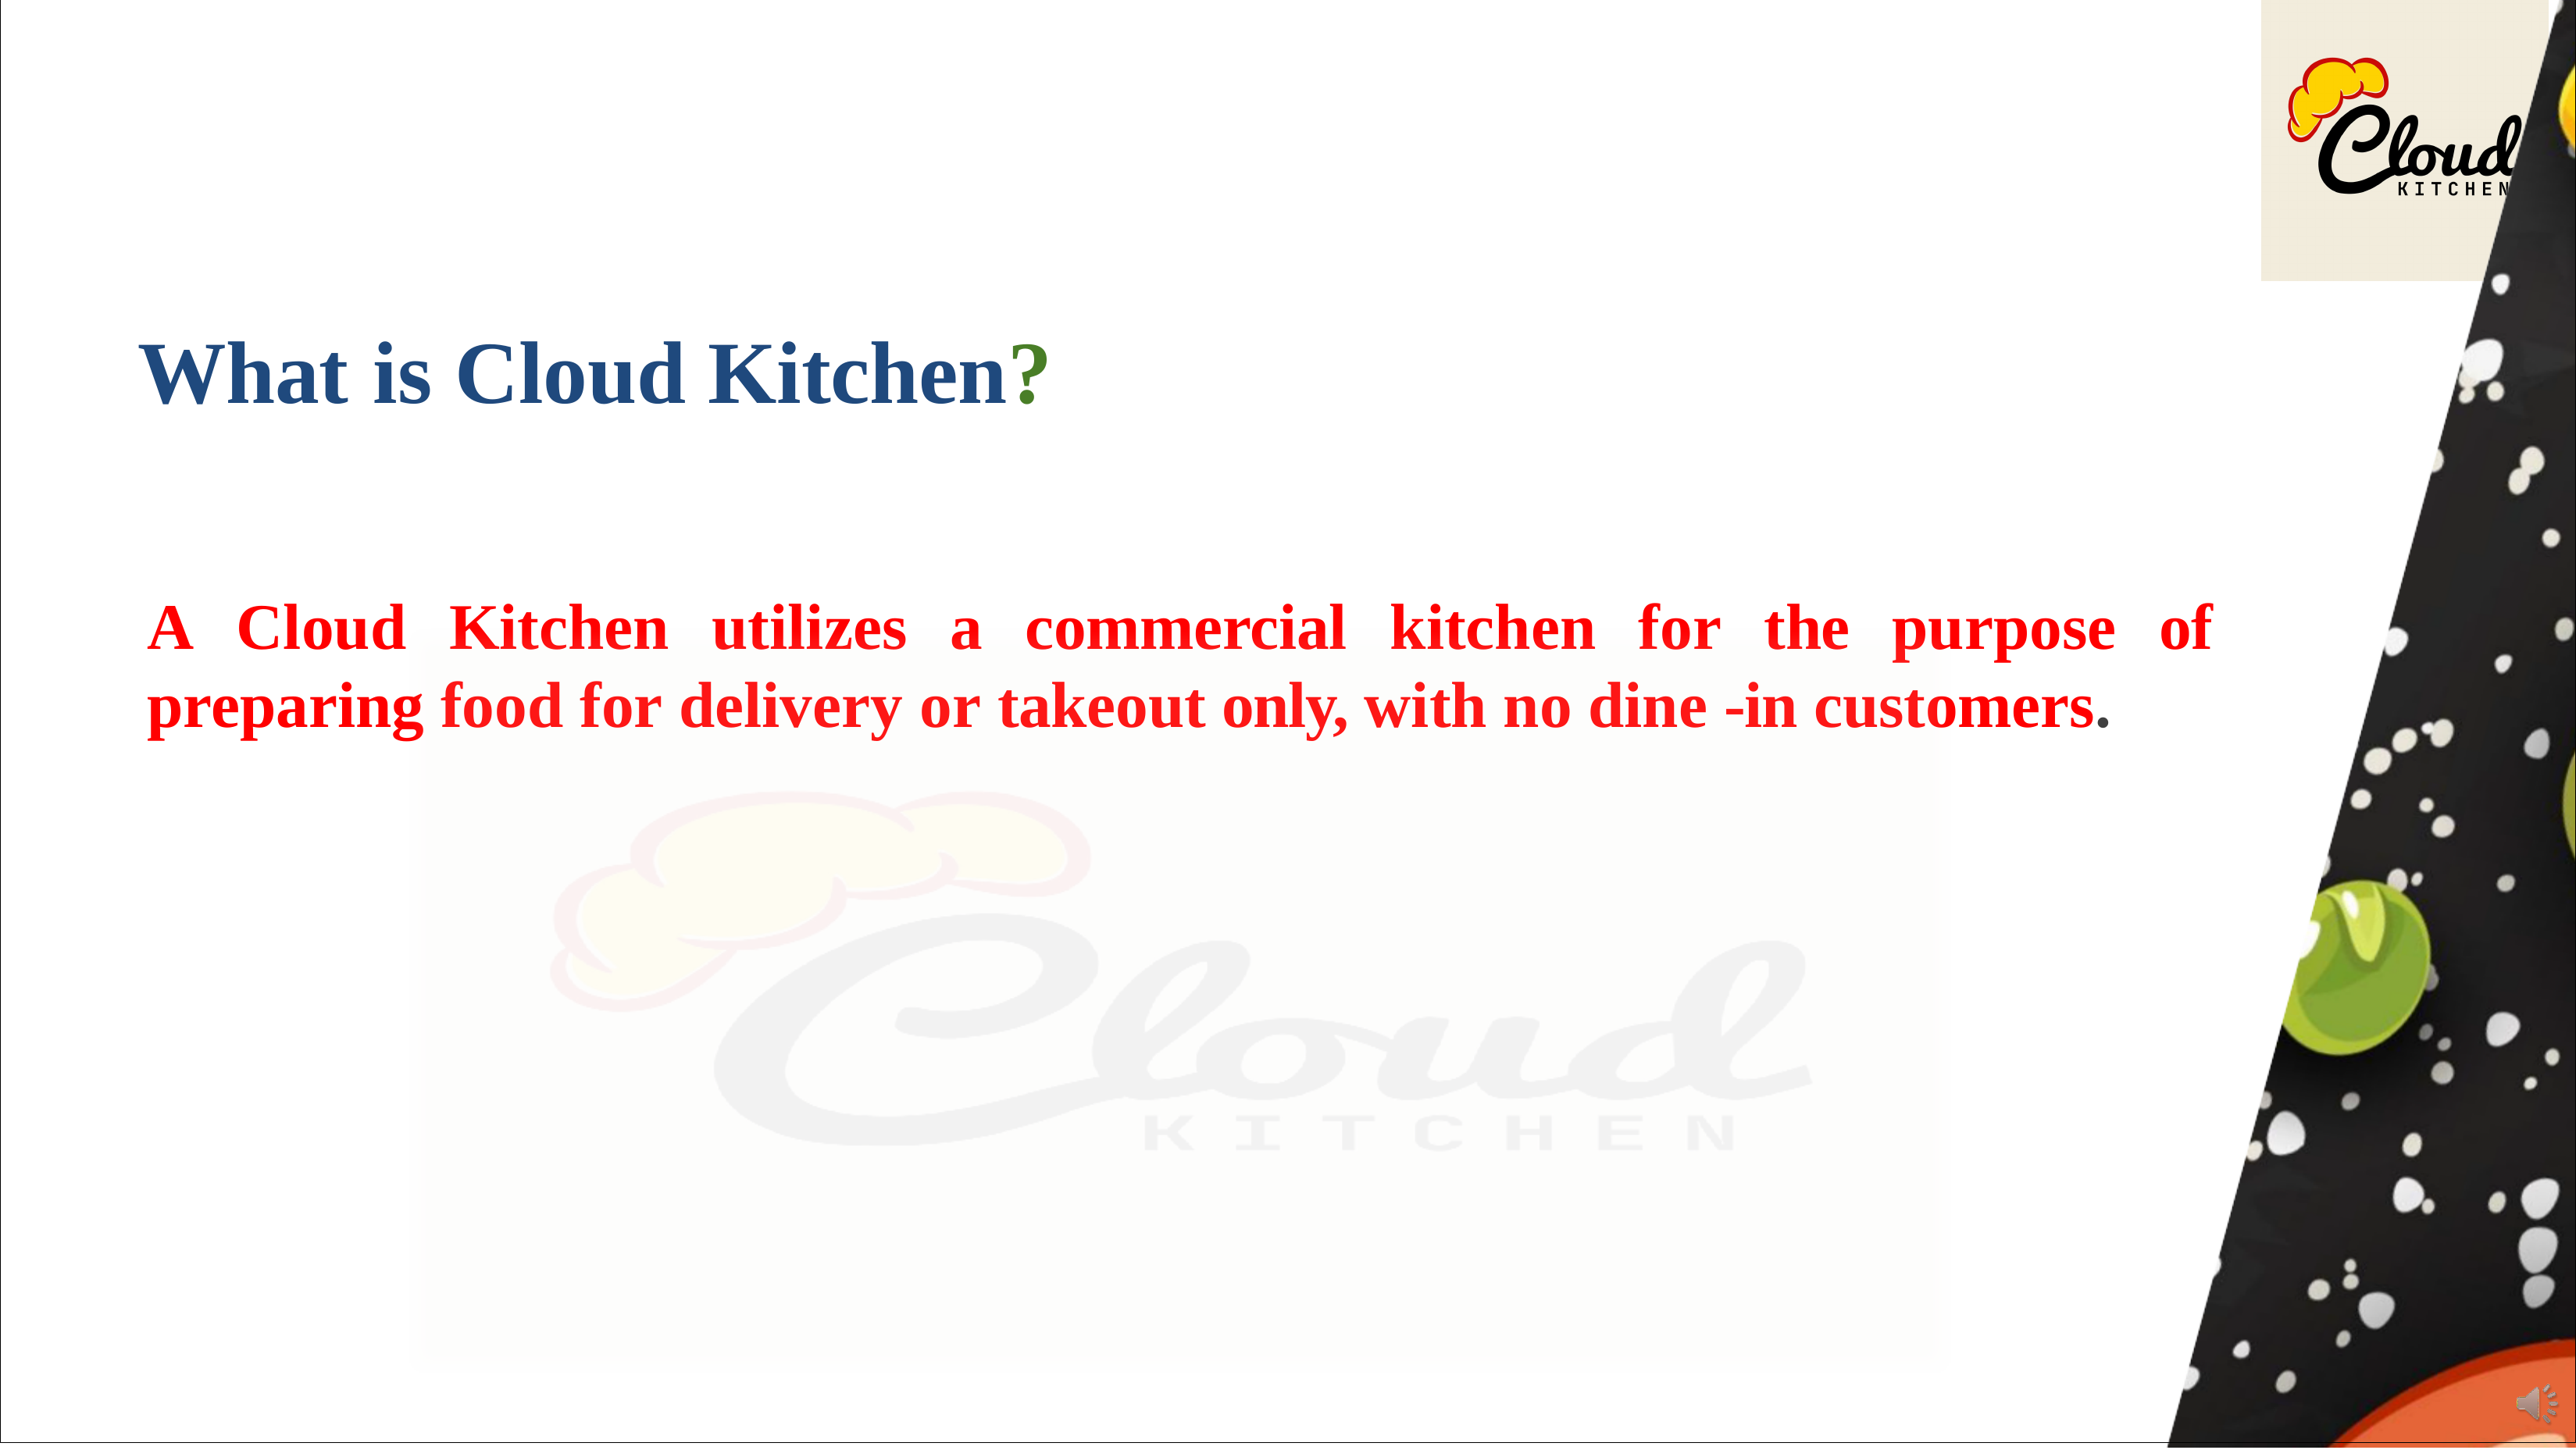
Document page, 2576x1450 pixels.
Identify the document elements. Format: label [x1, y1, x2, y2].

picture [408, 627, 1951, 1373]
text_box [0, 0, 2576, 1448]
